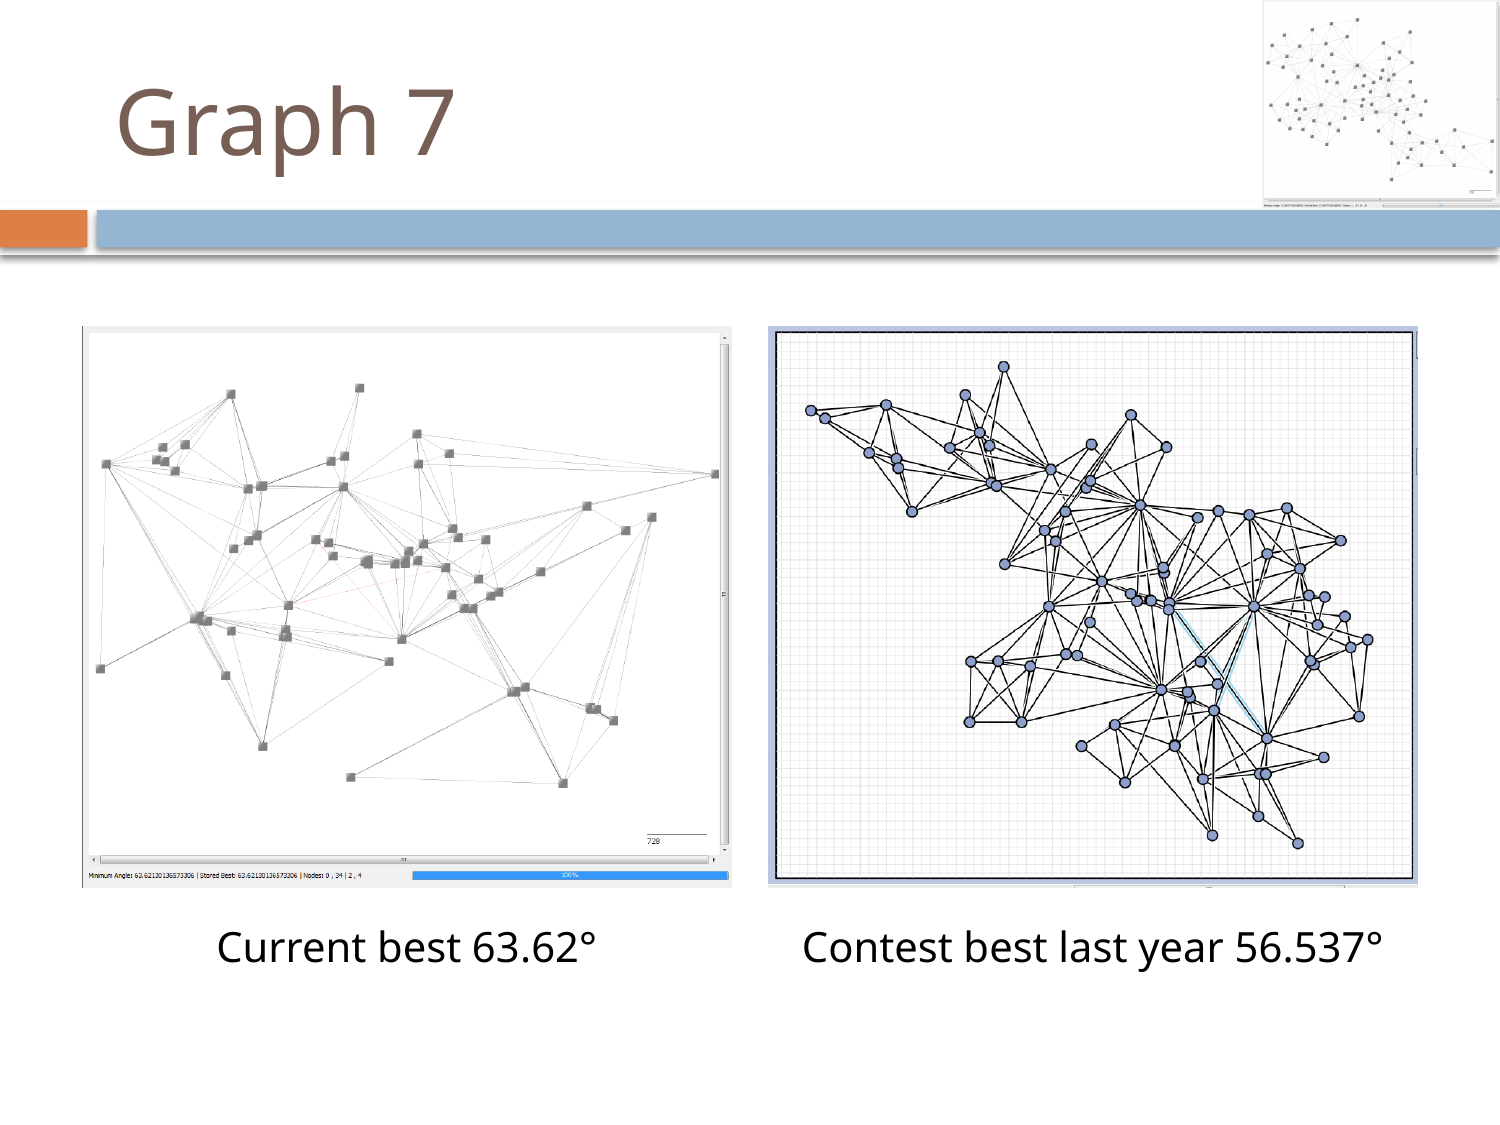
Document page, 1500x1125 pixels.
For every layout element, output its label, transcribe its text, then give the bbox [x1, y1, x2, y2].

text_box Current best 63.62° [82, 912, 732, 978]
picture [767, 326, 1419, 888]
list Contest best last year 56.537° [768, 912, 1418, 979]
picture [1261, 0, 1500, 209]
title Graph 7 [99, 37, 1256, 200]
picture [81, 326, 732, 888]
